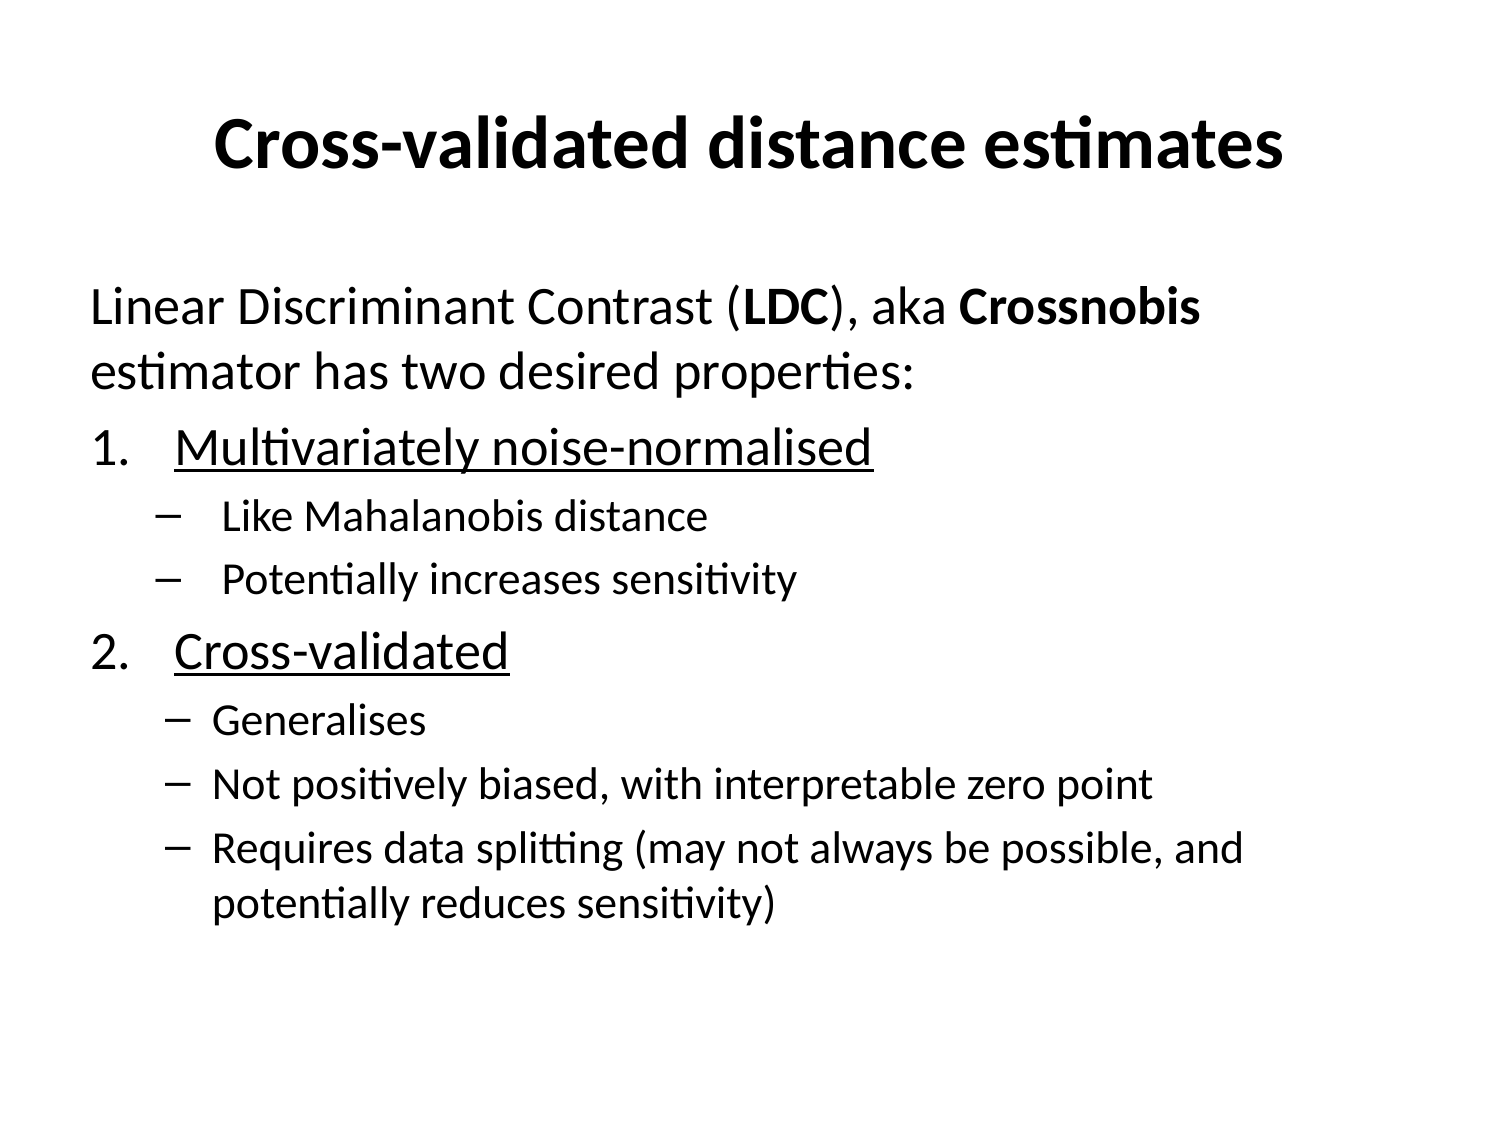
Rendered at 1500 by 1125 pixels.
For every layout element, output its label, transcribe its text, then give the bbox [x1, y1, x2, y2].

list Linear Discriminant Contrast (LDC), aka Crossnobis estimator has two desired properties: Multivariately noise-normalised Like Mahalanobis distance Potentially increases sensitivity Cross-validated Generalises Not positively biased, with interpretable zero point Requires data splitting (may not always be possible, and potentially reduces sensitivity) [75, 262, 1425, 1047]
title Cross-validated distance estimates [75, 45, 1425, 233]
